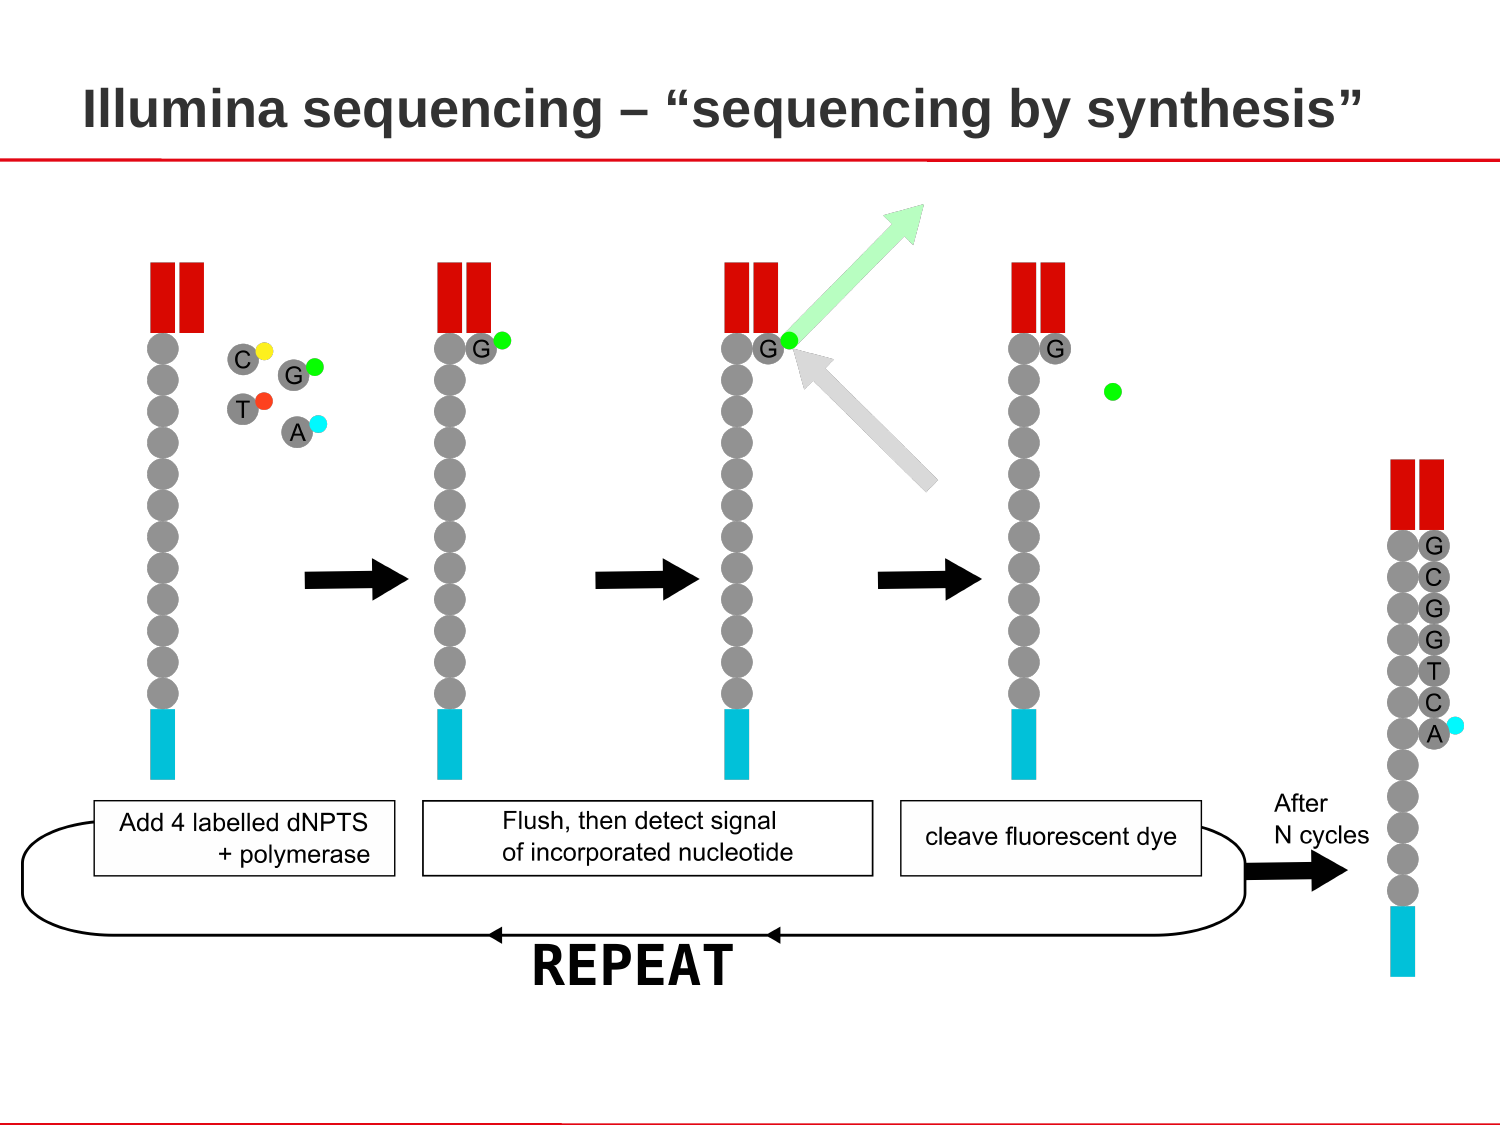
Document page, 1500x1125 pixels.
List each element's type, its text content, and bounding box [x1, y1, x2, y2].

text_box Illumina sequencing – “sequencing by synthesis” [82, 66, 1411, 145]
picture [20, 204, 1464, 985]
